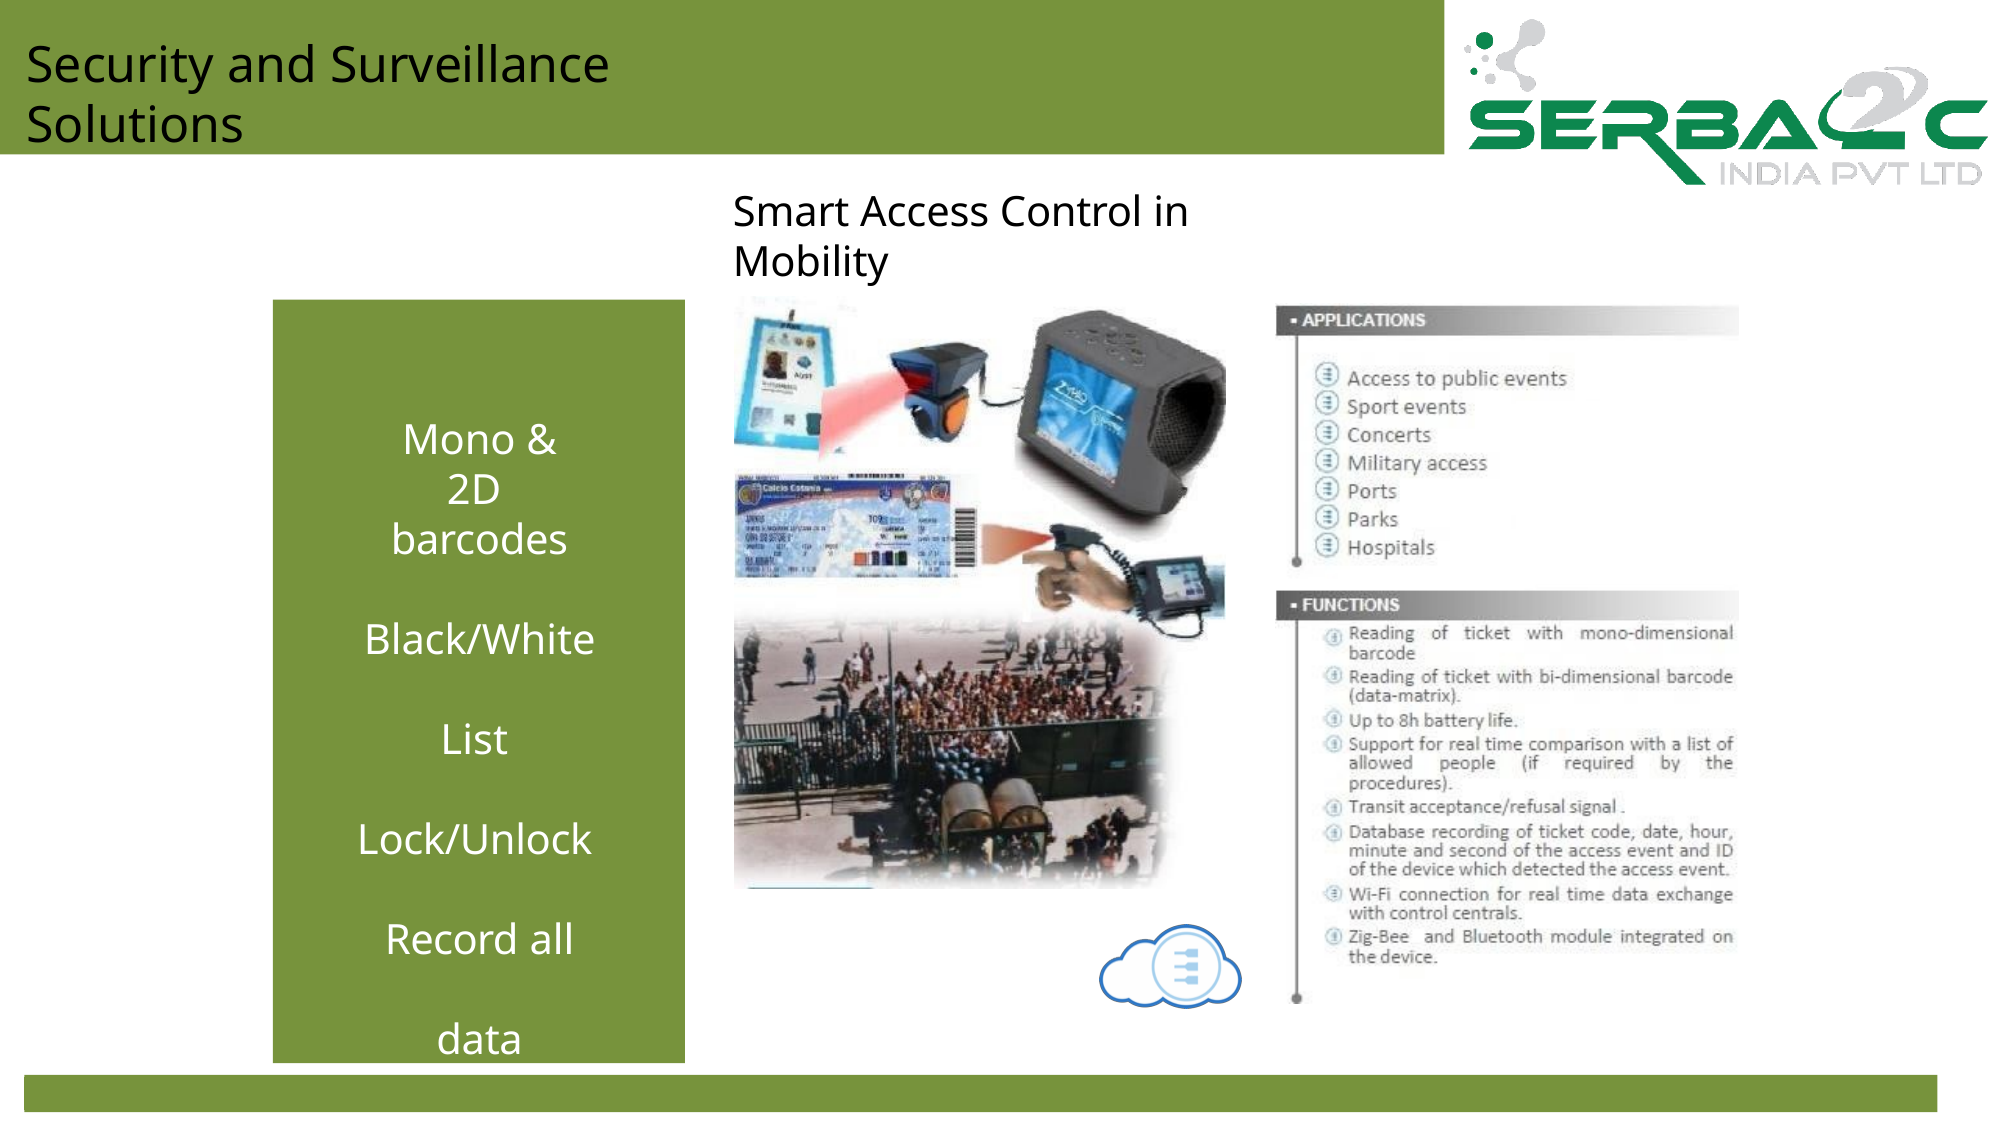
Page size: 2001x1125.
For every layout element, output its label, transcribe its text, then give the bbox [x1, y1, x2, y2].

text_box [1274, 303, 1740, 1005]
picture [1098, 924, 1242, 1010]
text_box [24, 1074, 1938, 1113]
picture [1464, 0, 1988, 185]
text_box Smart Access Control in Mobility [730, 182, 1270, 285]
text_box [0, 0, 1445, 155]
picture [734, 296, 1226, 889]
text_box Mono & 2D barcodes Black/White List Lock/Unlock Record all data [272, 299, 685, 1064]
